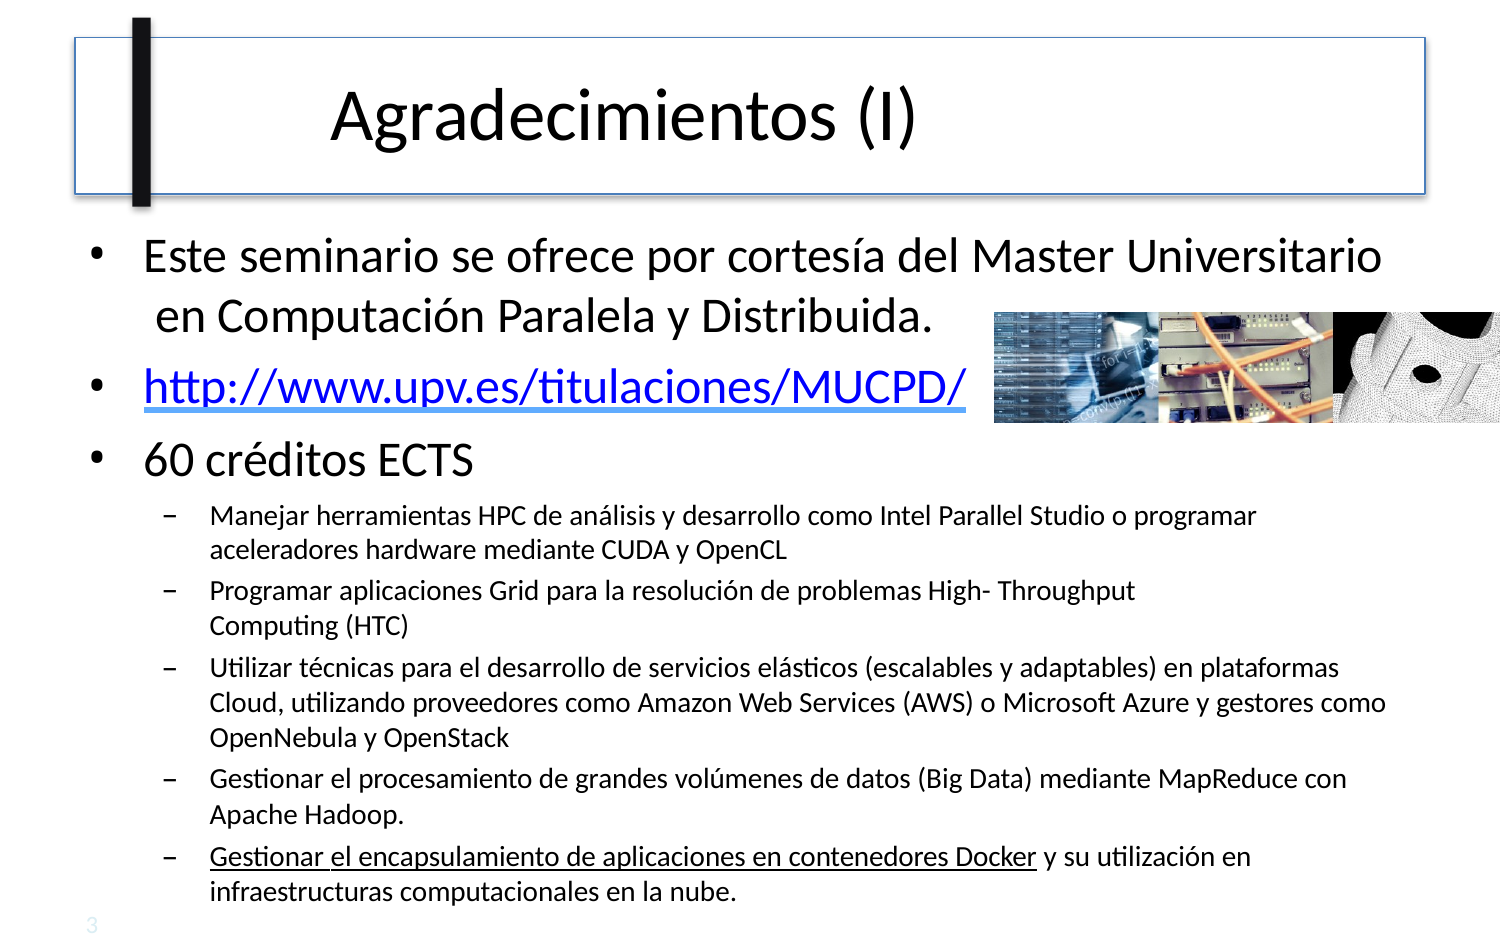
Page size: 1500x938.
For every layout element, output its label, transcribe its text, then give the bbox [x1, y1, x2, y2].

picture [993, 312, 1500, 423]
title Agradecimientos (I) [328, 63, 926, 220]
text_box Este seminario se ofrece por cortesía del Master Universitario en Computación Paralela y Distribuida. http://www.upv.es/titulaciones/MUCPD/ 60 créditos ECTS Manejar herramientas HPC de análisis y desarrollo como Intel Parallel Studio o programar aceleradores hardware mediante CUDA y OpenCL Programar aplicaciones Grid para la resolución de problemas High- Throughput Computing (HTC) Utilizar técnicas para el desarrollo de servicios elásticos (escalables y adaptables) en plataformas Cloud, utilizando proveedores como Amazon Web Services (AWS) o Microsoft Azure y gestores como OpenNebula y OpenStack Gestionar el procesamiento de grandes volúmenes de datos (Big Data) mediante MapReduce con Apache Hadoop. Gestionar el encapsulamiento de aplicaciones en contenedores Docker y su utilización en infraestructuras computacionales en la nube. 3 [85, 220, 1412, 938]
picture [66, 13, 1434, 218]
